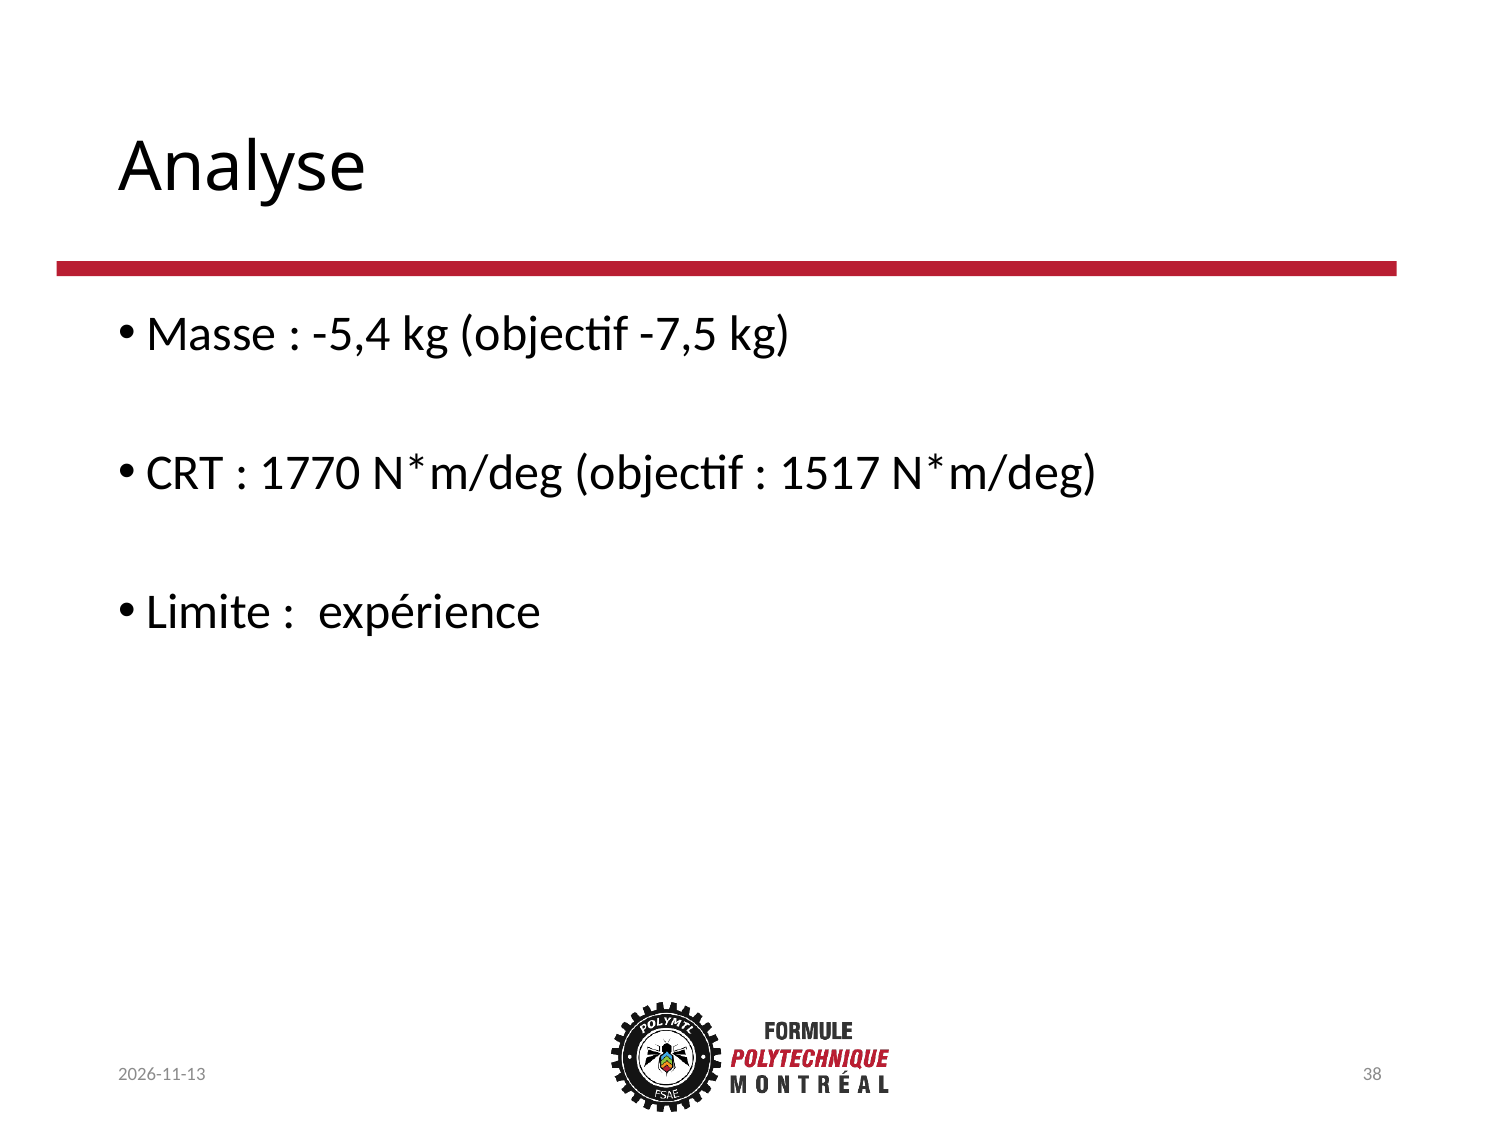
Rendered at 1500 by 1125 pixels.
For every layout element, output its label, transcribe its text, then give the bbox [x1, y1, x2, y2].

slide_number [103, 1042, 441, 1103]
picture [611, 1014, 889, 1112]
title Analyse [103, 59, 1397, 278]
list Masse : -5,4 kg (objectif -7,5 kg) CRT : 1770 N*m/deg (objectif : 1517 N*m/deg) Limite : expérience [103, 299, 1397, 1014]
slide_number 38 [1059, 1042, 1397, 1103]
